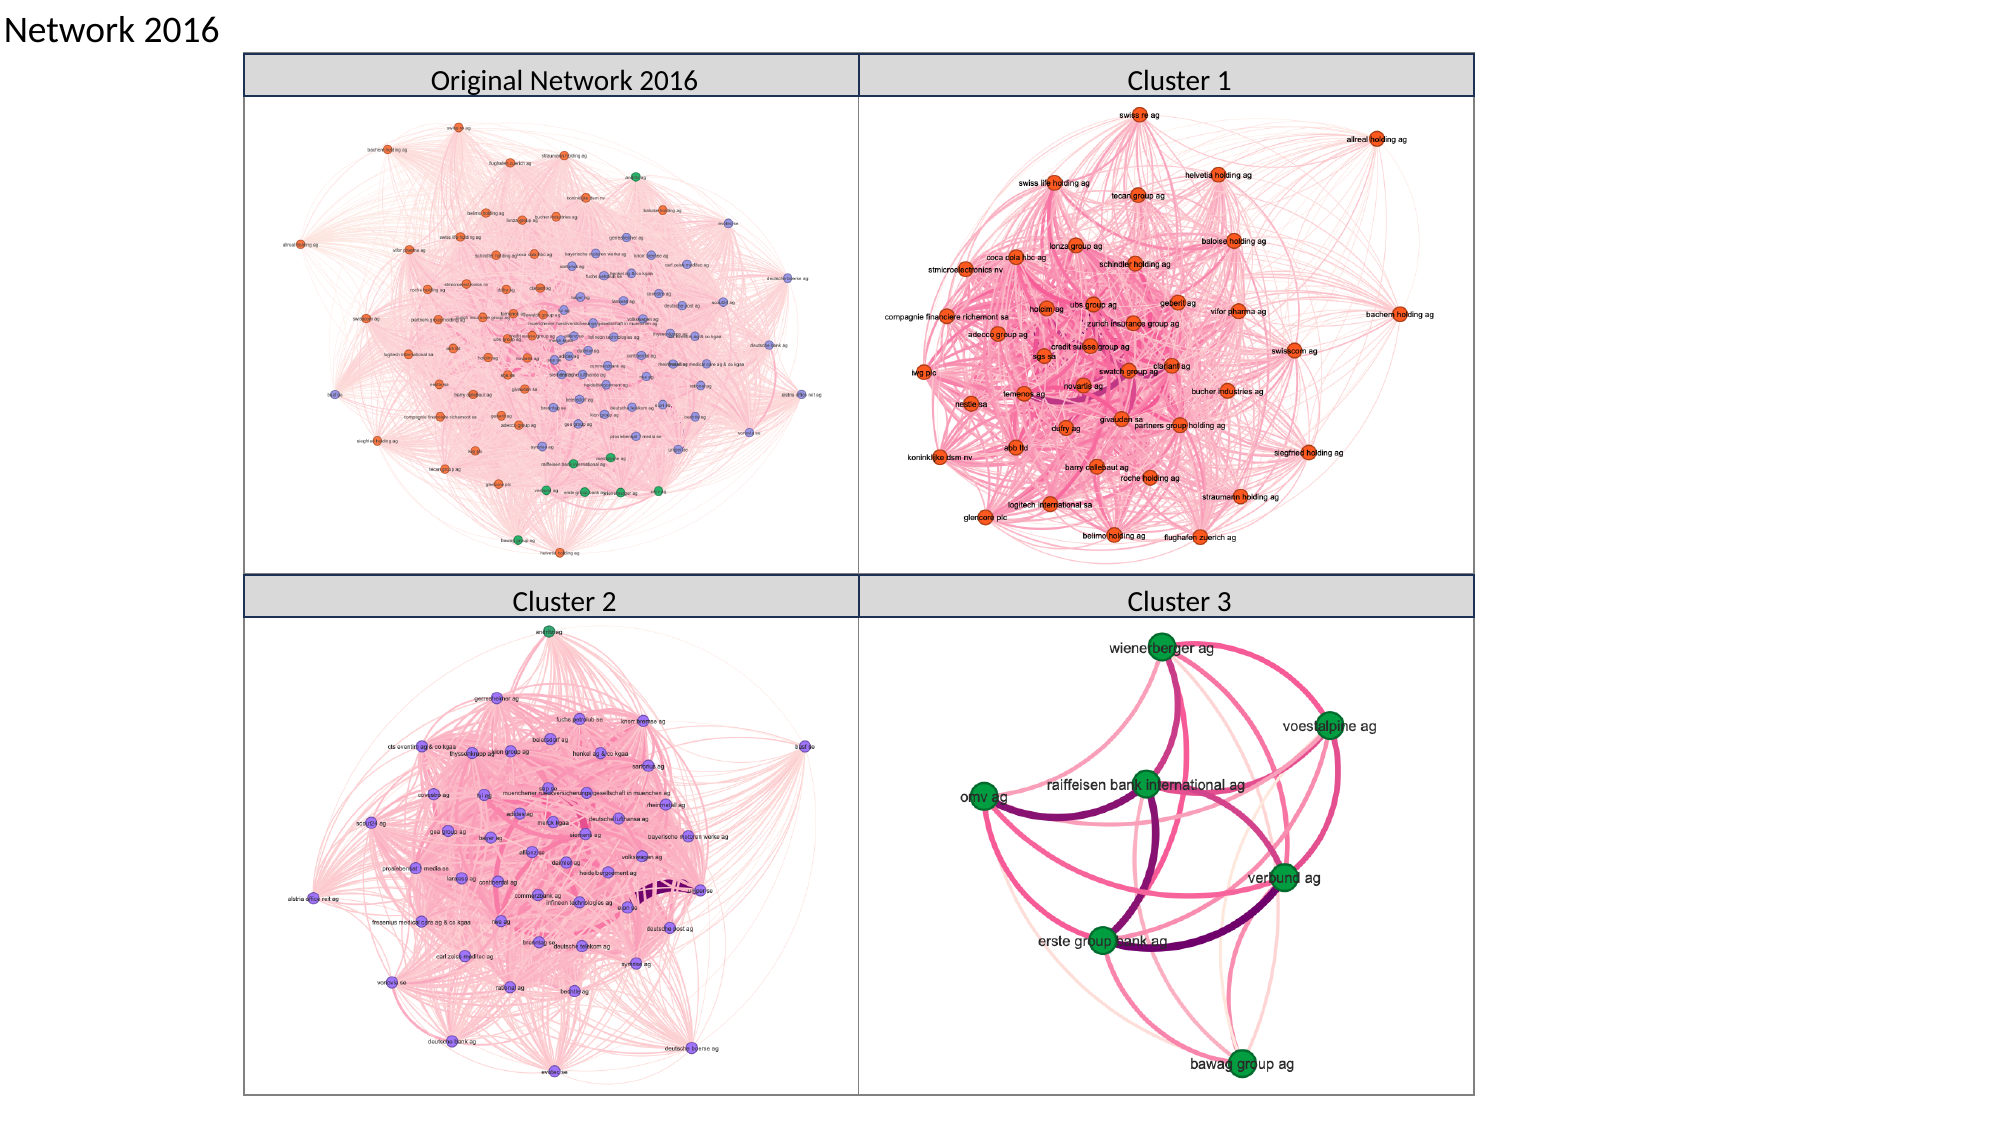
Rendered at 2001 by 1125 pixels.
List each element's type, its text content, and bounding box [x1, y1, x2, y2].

picture [270, 107, 826, 559]
text_box Cluster 1 [1028, 54, 1332, 103]
text_box [243, 618, 1475, 1096]
text_box Cluster 2 [413, 575, 717, 621]
text_box Network 2016 [0, 0, 253, 58]
text_box [859, 574, 1028, 618]
picture [951, 625, 1387, 1087]
text_box [859, 53, 1475, 97]
picture [876, 103, 1447, 566]
text_box [243, 574, 858, 618]
text_box Original Network 2016 [413, 54, 717, 104]
text_box Cluster 3 [1028, 574, 1332, 625]
text_box [243, 53, 858, 97]
text_box [243, 97, 858, 573]
text_box [1332, 574, 1475, 618]
picture [280, 621, 822, 1094]
text_box [859, 97, 1475, 574]
